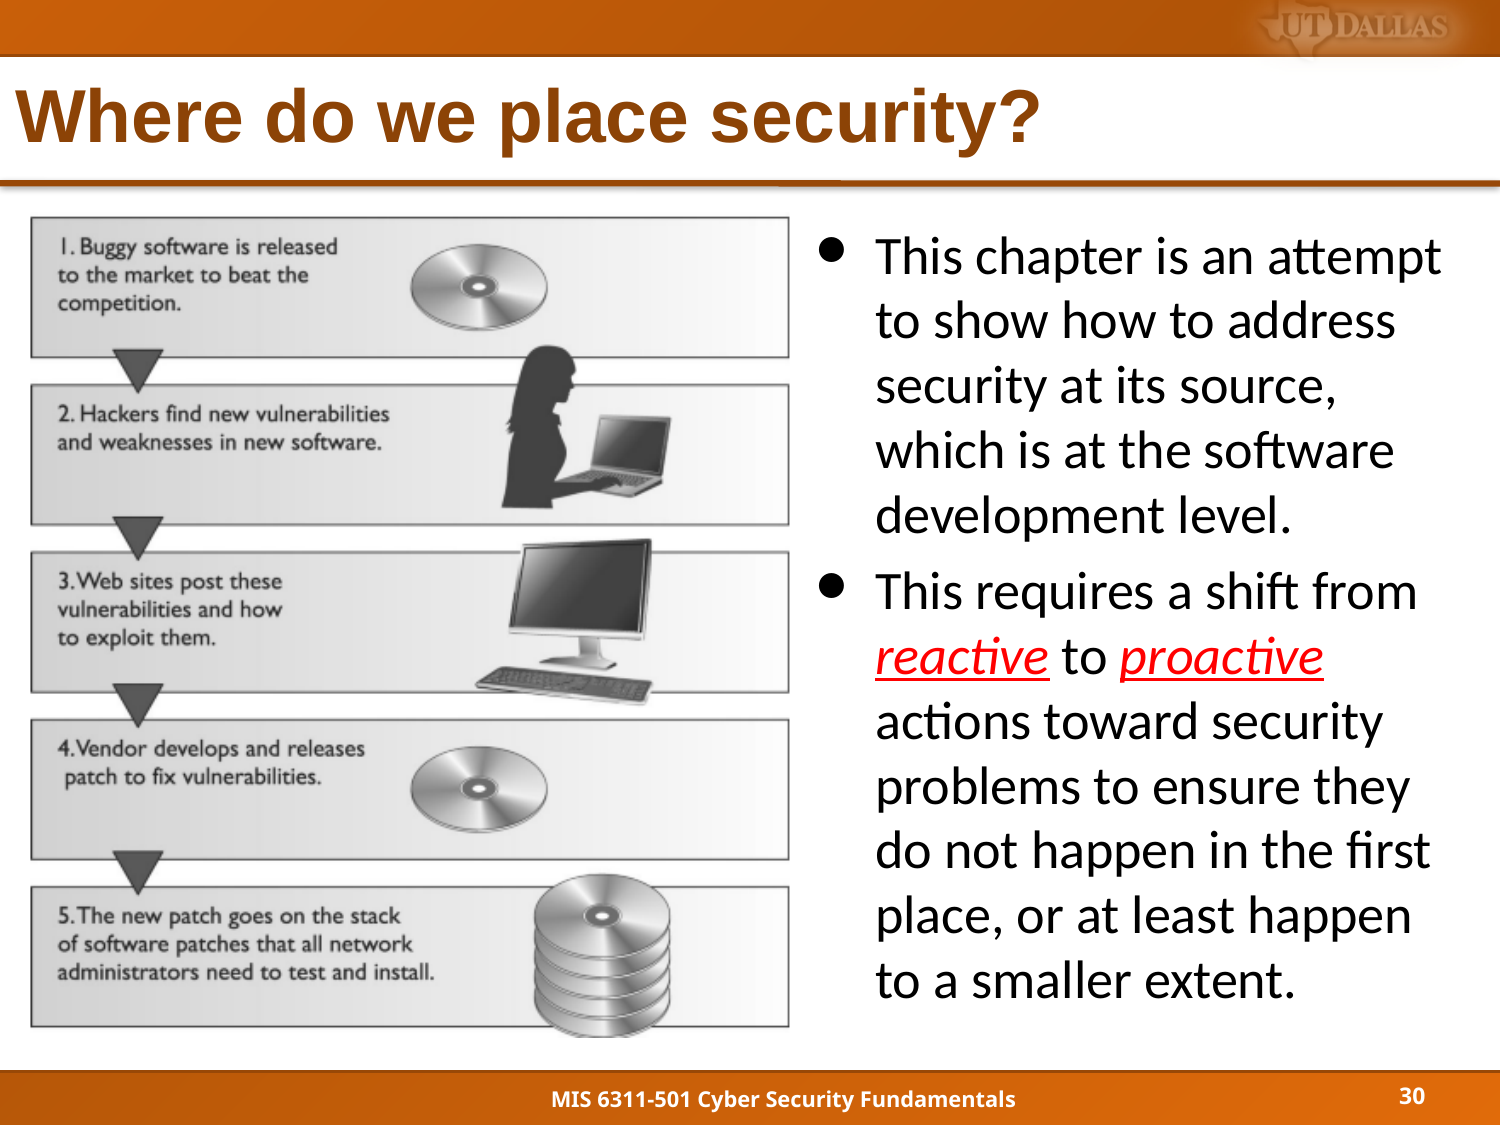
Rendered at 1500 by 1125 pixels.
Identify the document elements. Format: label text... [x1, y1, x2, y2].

list This chapter is an attempt to show how to address security at its source, which is at the software development level. This requires a shift from reactive to proactive actions toward security problems to ensure they do not happen in the first place, or at least happen to a smaller extent. [802, 212, 1463, 1038]
picture [1218, 0, 1500, 62]
slide_number 30 [1350, 1076, 1475, 1120]
title Where do we place security? [0, 62, 1500, 176]
picture [23, 212, 801, 1038]
